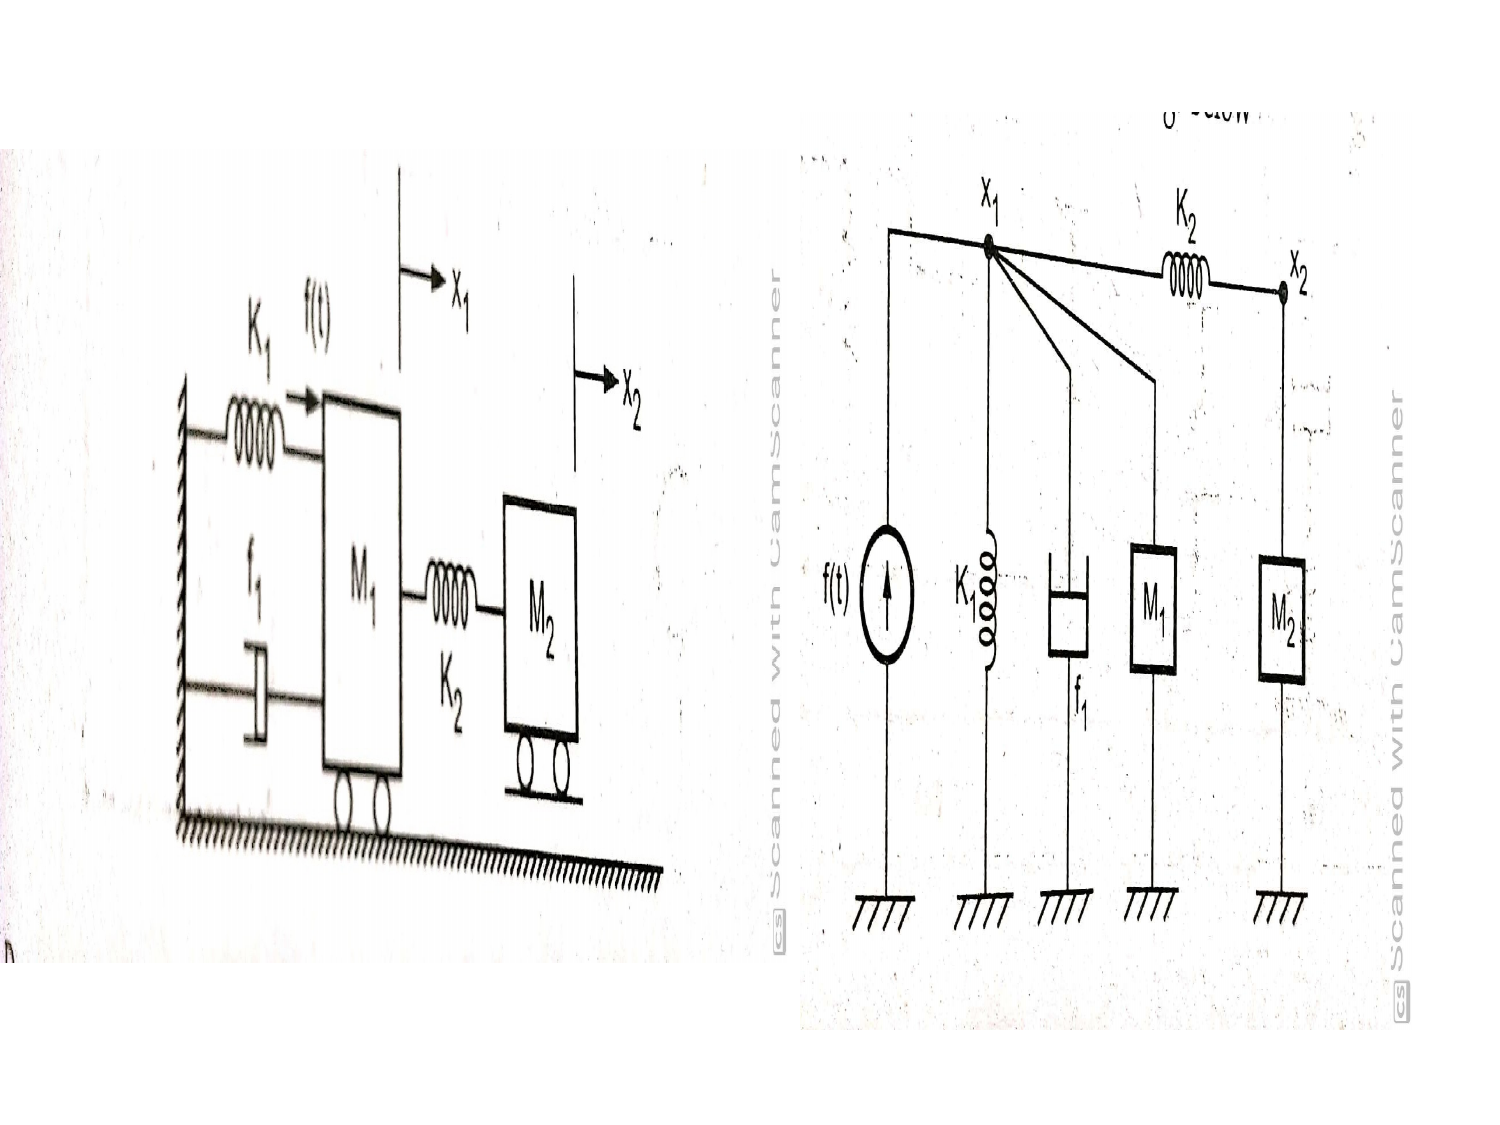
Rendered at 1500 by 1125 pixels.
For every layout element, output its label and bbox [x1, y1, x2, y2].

list [0, 149, 788, 963]
picture [799, 112, 1413, 1031]
